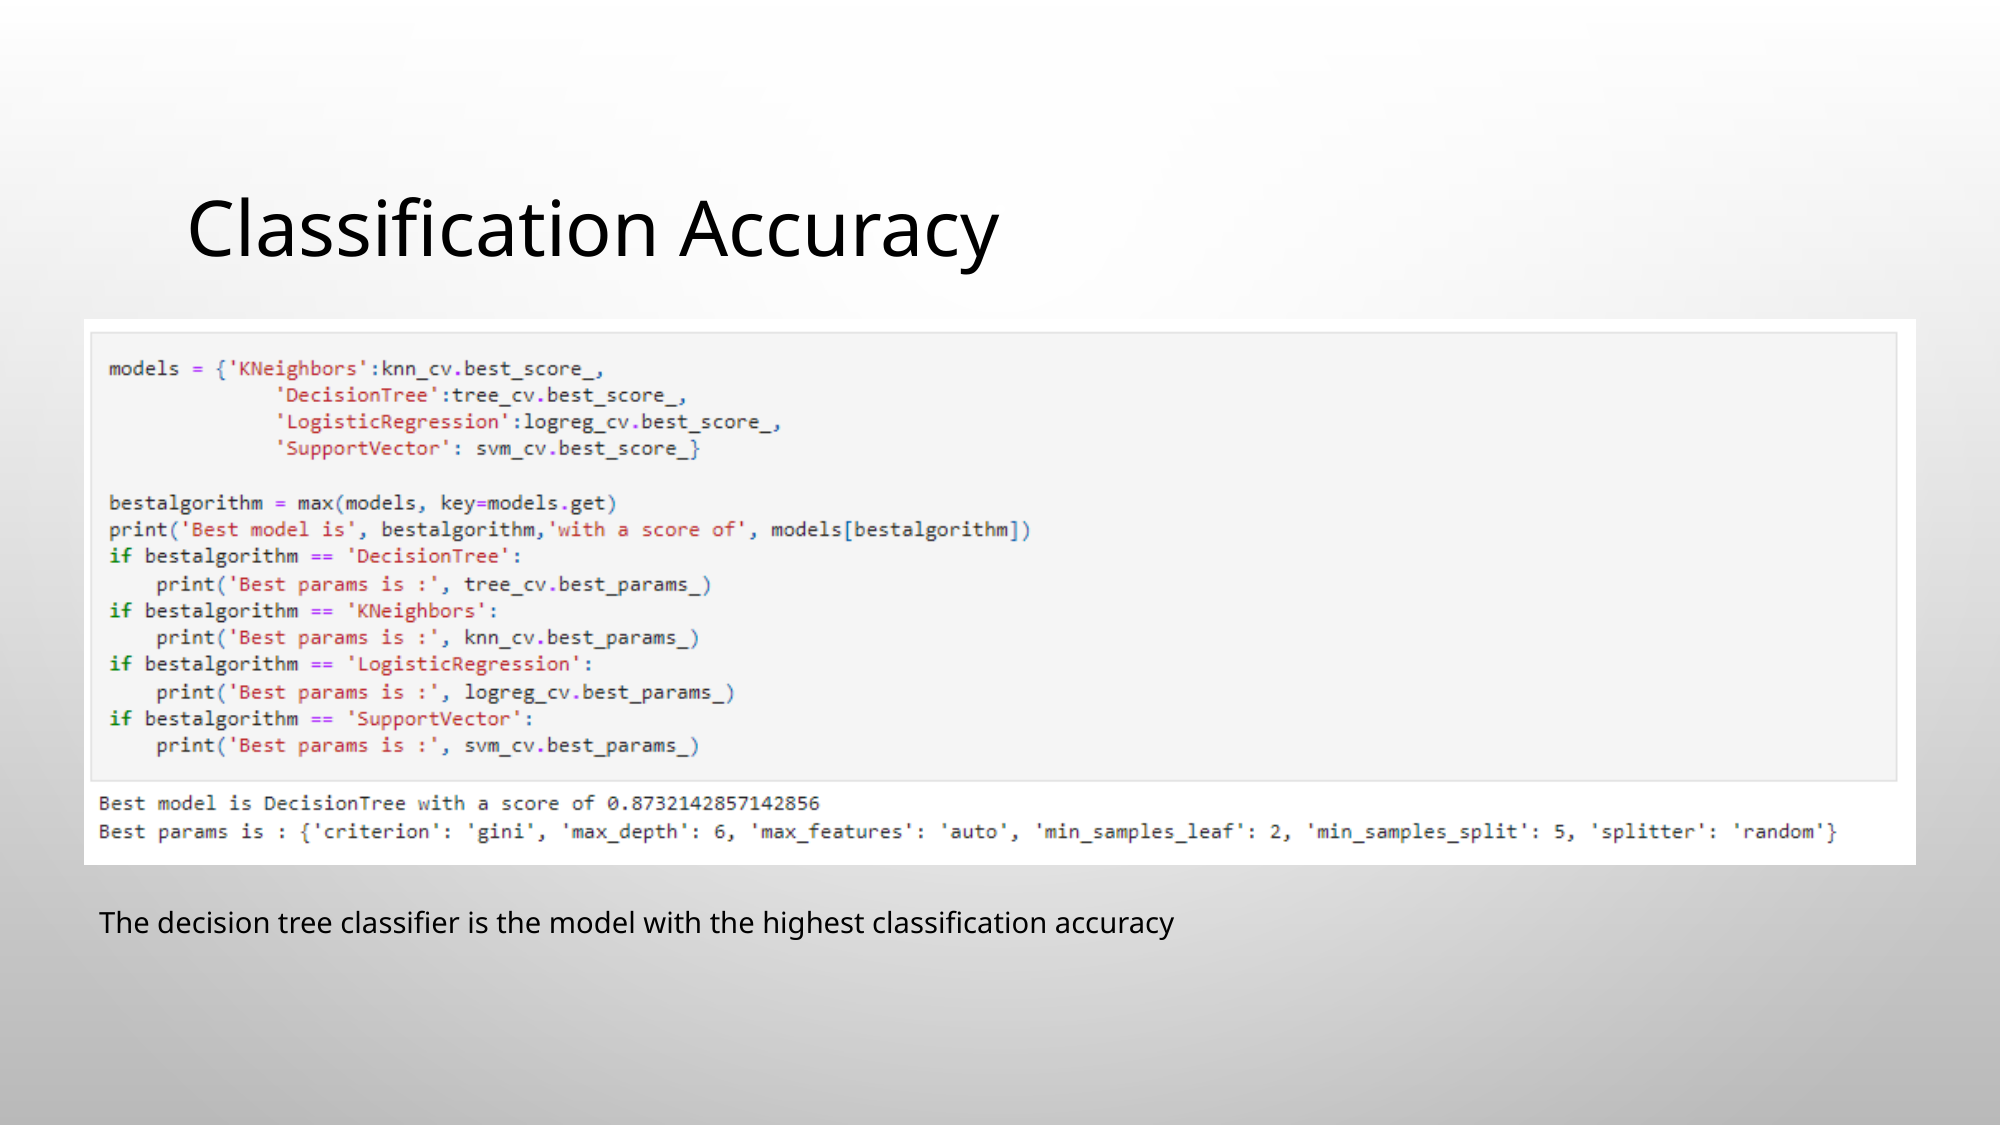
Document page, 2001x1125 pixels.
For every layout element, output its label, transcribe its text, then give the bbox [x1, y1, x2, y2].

text_box The decision tree classifier is the model with the highest classification accuracy [84, 896, 1768, 1088]
picture [0, 0, 2000, 1125]
text_box Classification Accuracy [171, 96, 1597, 317]
